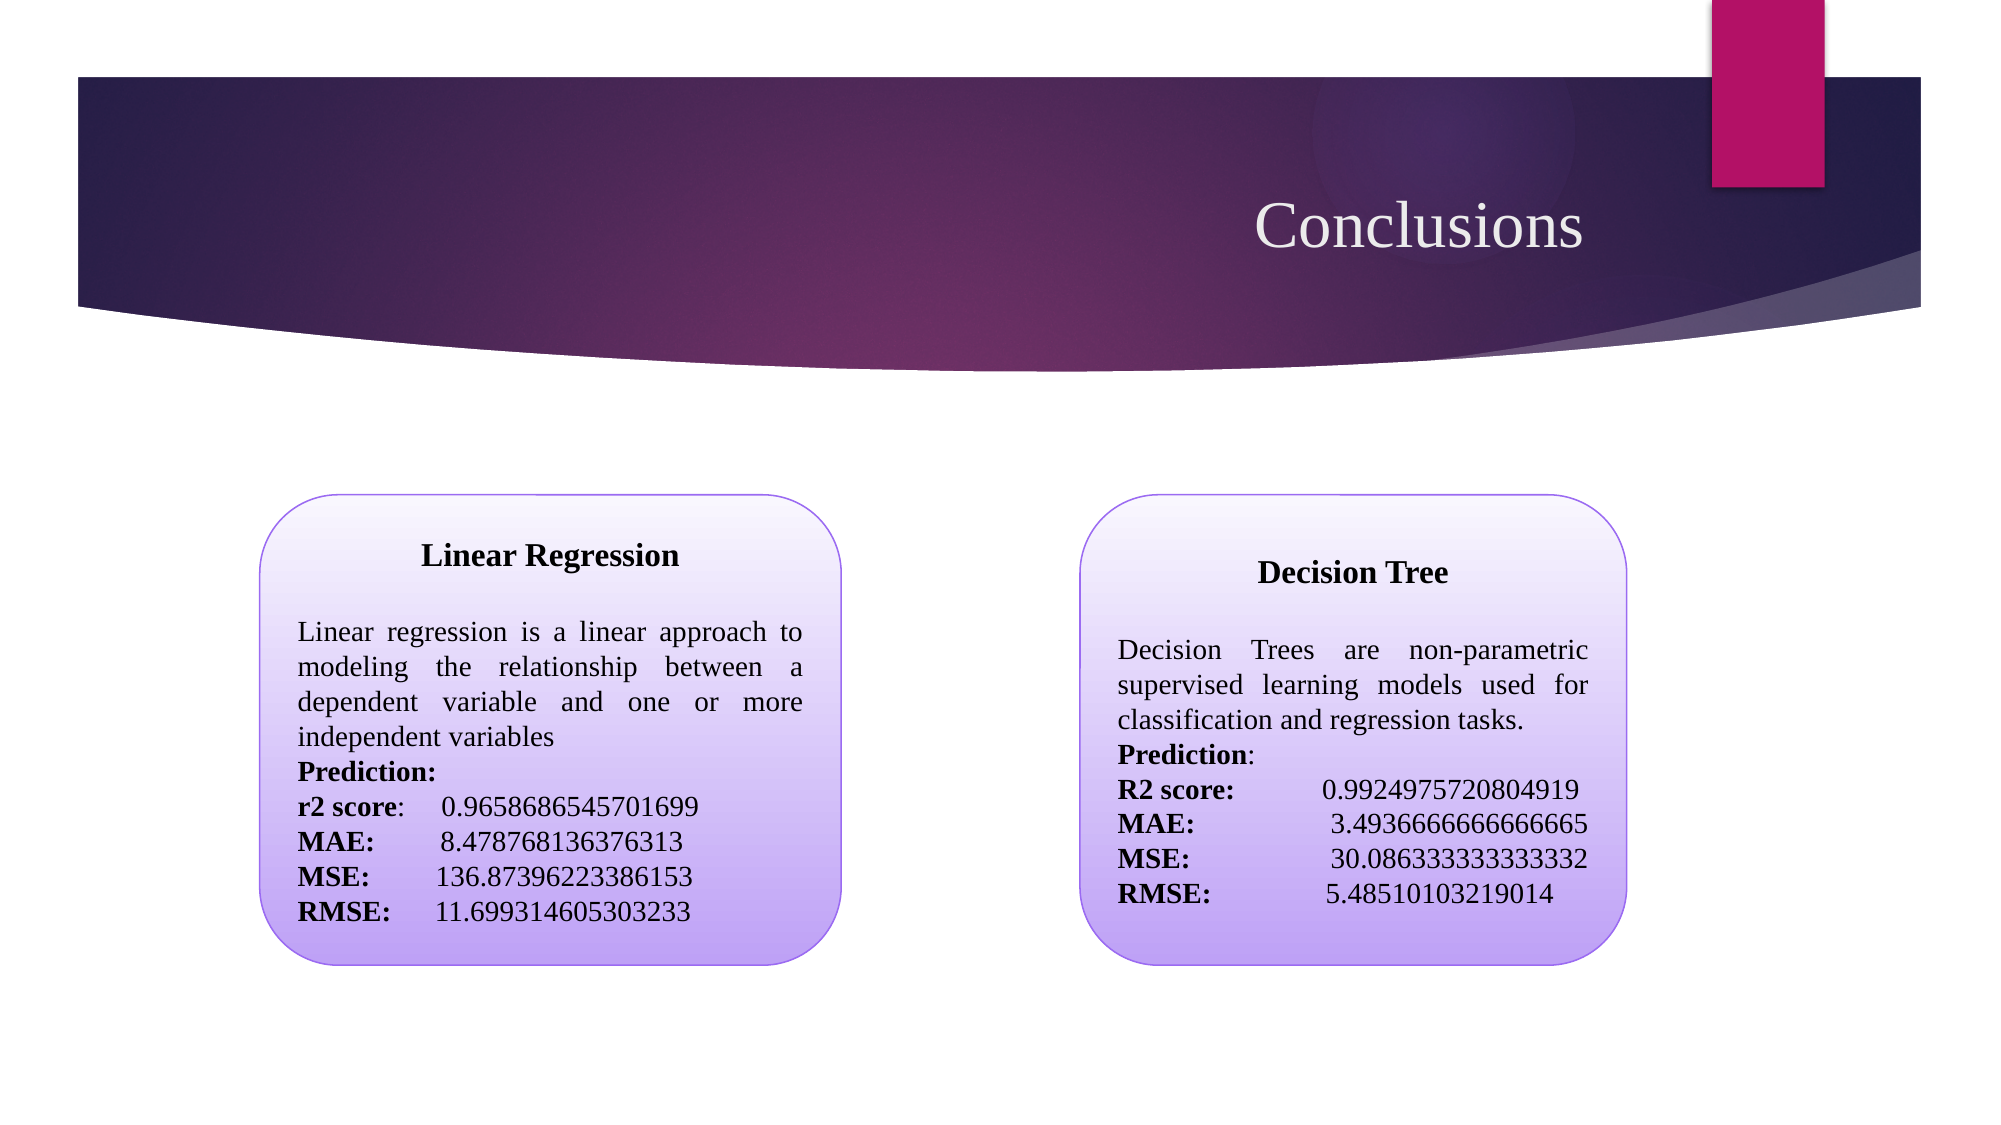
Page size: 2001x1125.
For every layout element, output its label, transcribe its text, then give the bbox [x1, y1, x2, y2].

text_box Linear Regression Linear regression is a linear approach to modeling the relationship between a dependent variable and one or more independent variables Prediction: r2 score: 0.9658686545701699 MAE: 8.478768136376313 MSE: 136.87396223386153 RMSE: 11.699314605303233 [258, 493, 842, 966]
title Conclusions [189, 159, 1627, 276]
text_box Decision Tree Decision Trees are non-parametric supervised learning models used for classification and regression tasks. Prediction: R2 score: 0.9924975720804919 MAE: 3.4936666666666665 MSE: 30.086333333333332 RMSE: 5.48510103219014 [1079, 493, 1628, 966]
